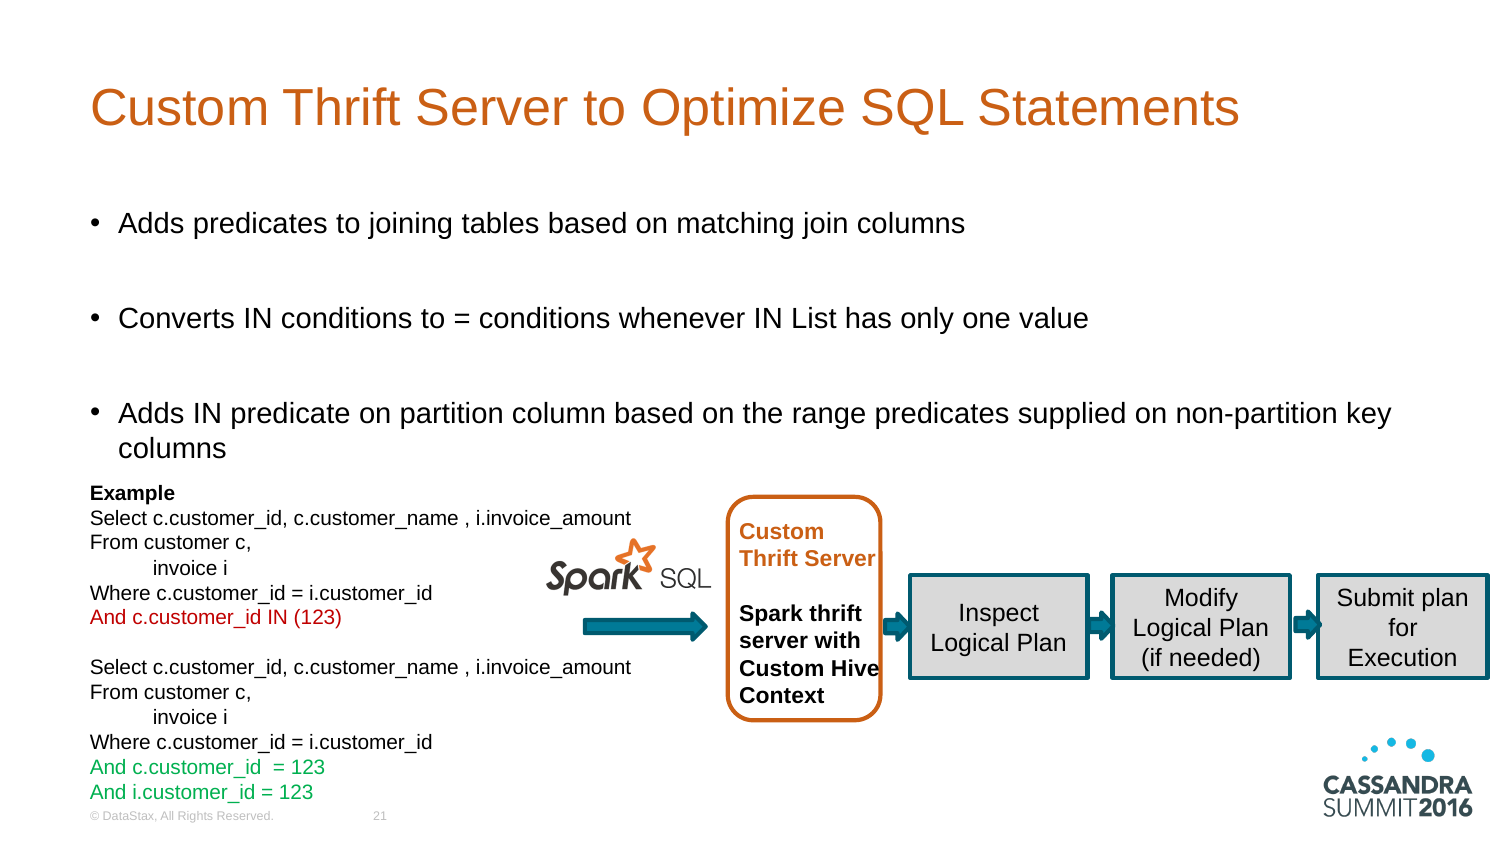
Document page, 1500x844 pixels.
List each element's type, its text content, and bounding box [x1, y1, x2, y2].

text_box [582, 611, 708, 642]
title Custom Thrift Server to Optimize SQL Statements [75, 33, 1425, 175]
list Adds predicates to joining tables based on matching join columns Converts IN conditions to = conditions whenever IN List has only one value Adds IN predicate on partition column based on the range predicates supplied on non-partition key columns [75, 196, 1425, 722]
text_box [728, 494, 880, 510]
text_box [733, 714, 875, 723]
text_box Modify Logical Plan (if needed) [1110, 573, 1292, 680]
text_box [1086, 610, 1116, 641]
text_box [883, 611, 912, 642]
text_box Custom Thrift Server Spark thrift server with Custom Hive Context [727, 510, 906, 714]
text_box Example Select c.customer_id, c.customer_name , i.invoice_amount From customer c, invoice i Where c.customer_id = i.customer_id And c.customer_id IN (123) Select c.customer_id, c.customer_name , i.invoice_amount From customer c, invoice i Where c.customer_id = i.customer_id And c.customer_id = 123 And i.customer_id = 123 [75, 471, 700, 837]
text_box Inspect Logical Plan [908, 573, 1090, 680]
text_box Submit plan for Execution [1316, 573, 1490, 680]
picture [537, 533, 721, 602]
picture [1320, 734, 1475, 819]
text_box [1293, 609, 1322, 640]
